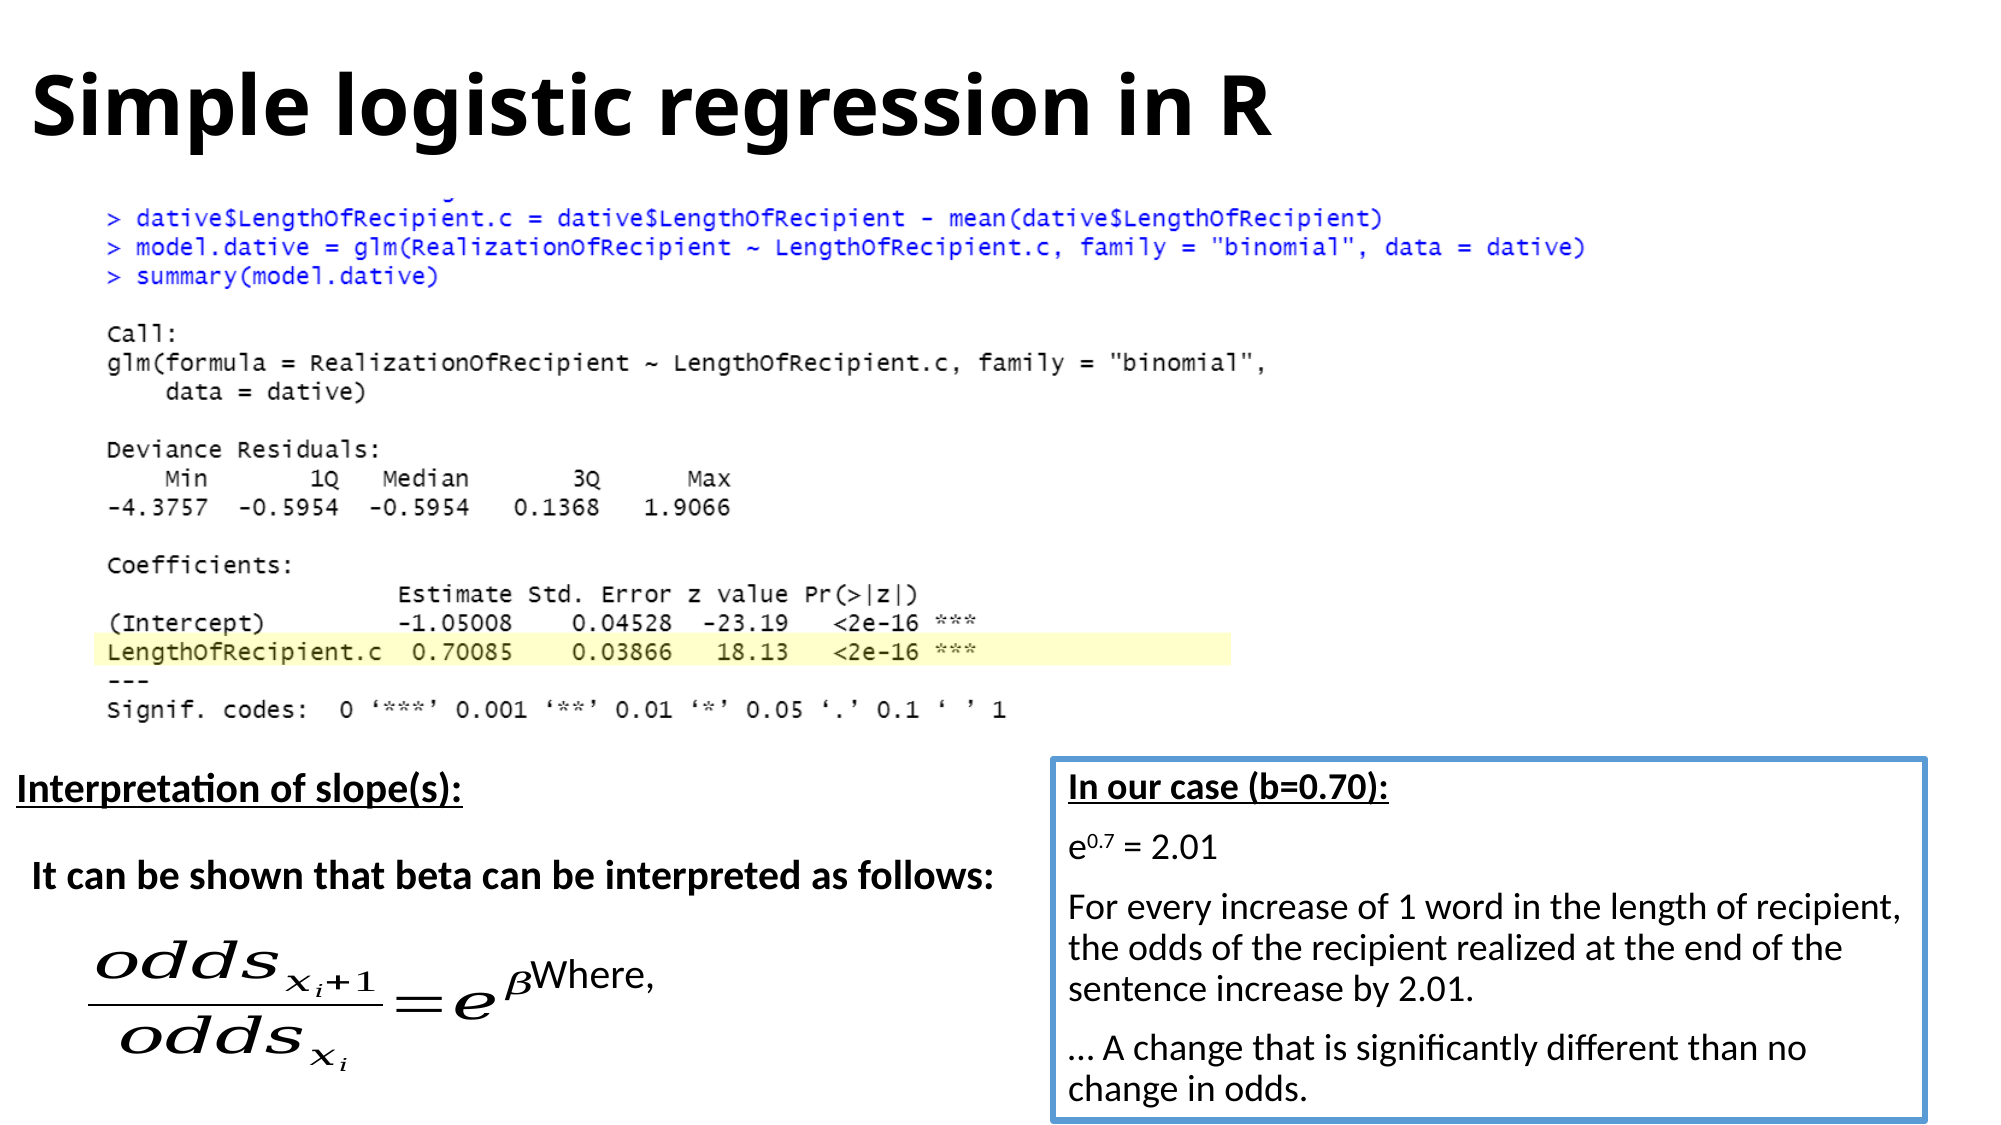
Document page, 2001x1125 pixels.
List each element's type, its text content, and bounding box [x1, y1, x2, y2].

text_box It can be shown that beta can be interpreted as follows: [16, 845, 1033, 908]
picture [98, 198, 1620, 746]
title Simple logistic regression in R [16, 0, 1814, 218]
text_box [93, 632, 98, 666]
text_box Interpretation of slope(s): [1, 759, 496, 900]
text_box In our case (b=0.70): e0.7 = 2.01 For every increase of 1 word in the length of recipient, the odds of the recipient realized at the end of the sentence increase by 2.01. … A change that is significantly different than no change in odds. [1053, 759, 1925, 1121]
